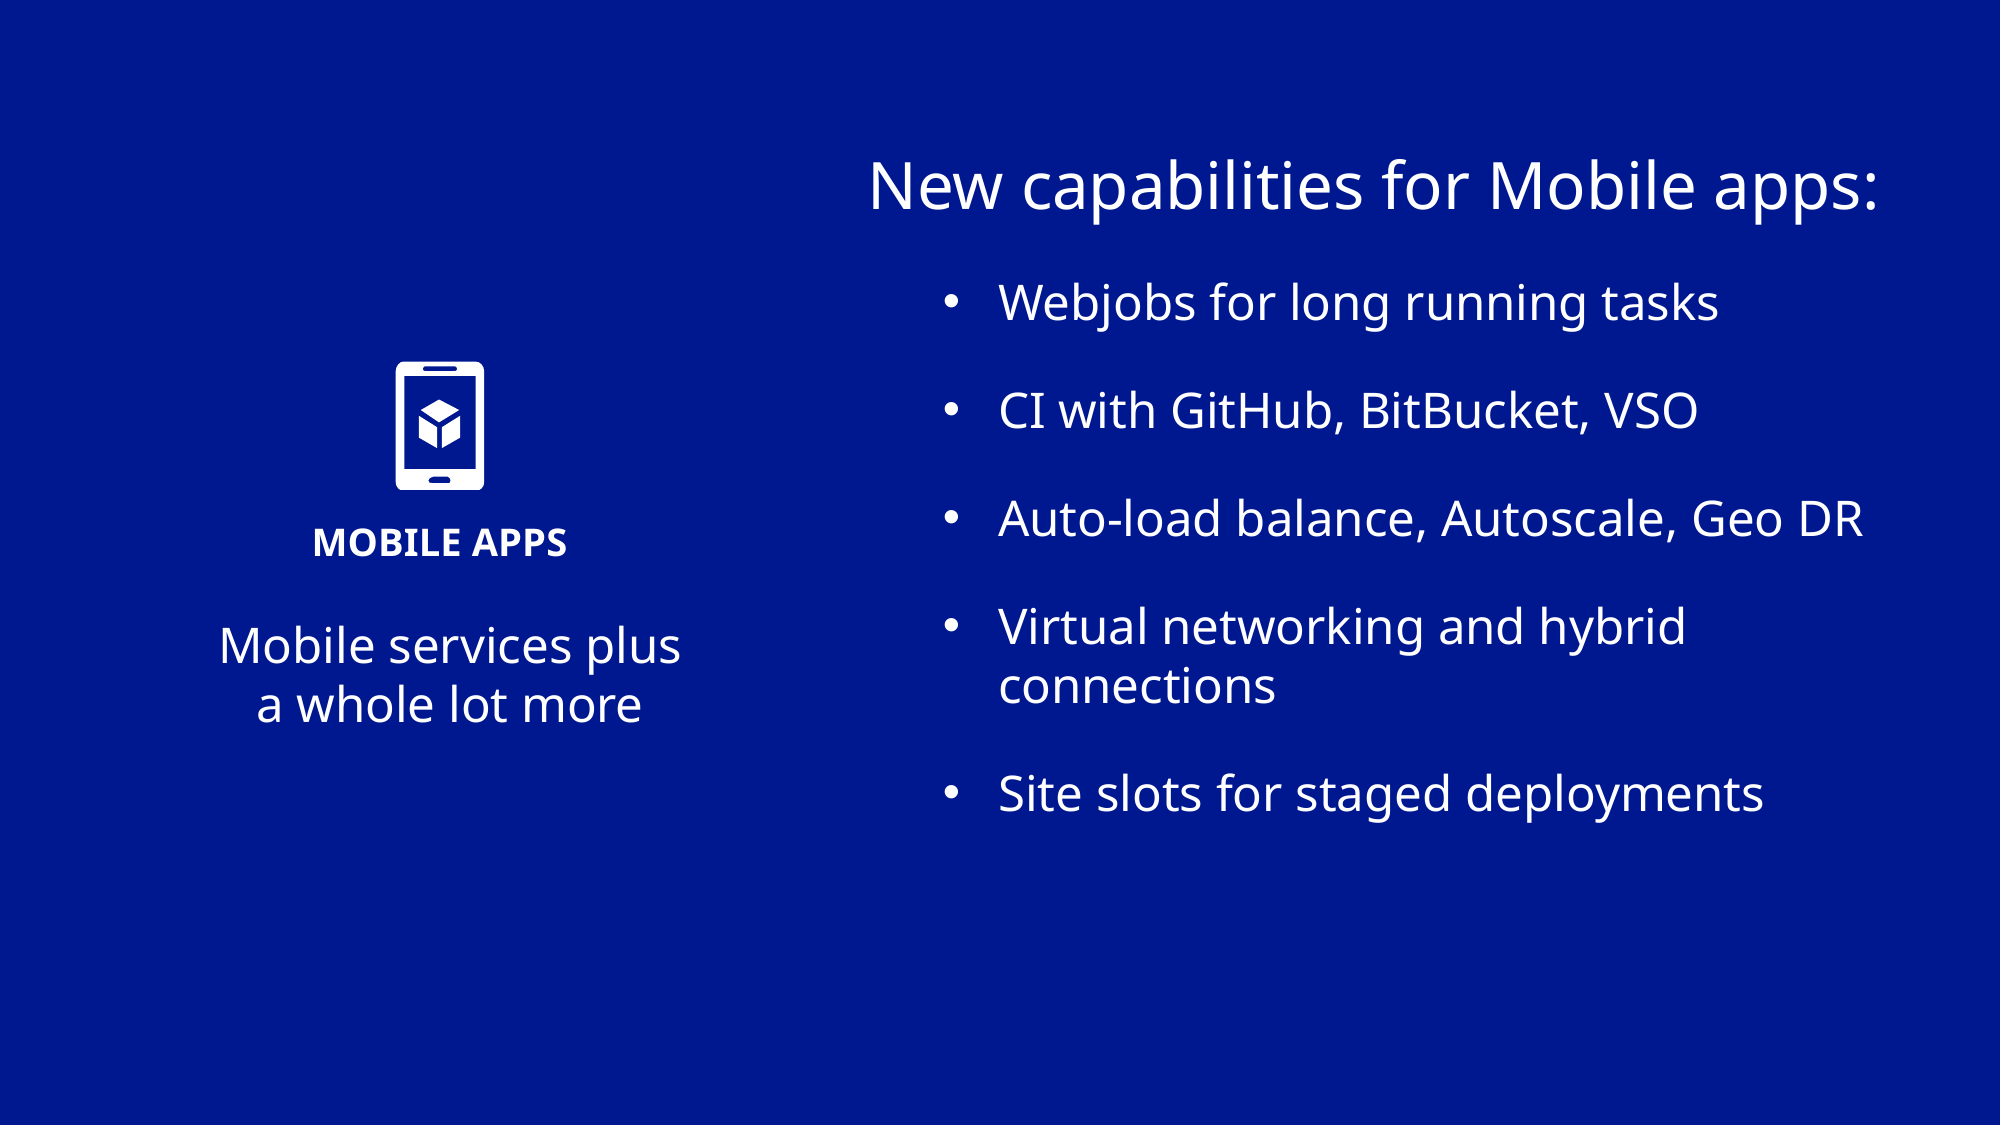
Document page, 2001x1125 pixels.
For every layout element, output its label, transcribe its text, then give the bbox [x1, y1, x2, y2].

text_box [227, 361, 652, 588]
text_box New capabilities for Mobile apps: Webjobs for long running tasks CI with GitHub, BitBucket, VSO Auto-load balance, Autoscale, Geo DR Virtual networking and hybrid connections Site slots for staged deployments [843, 136, 1907, 961]
text_box Mobile services plus a whole lot more [203, 607, 697, 740]
